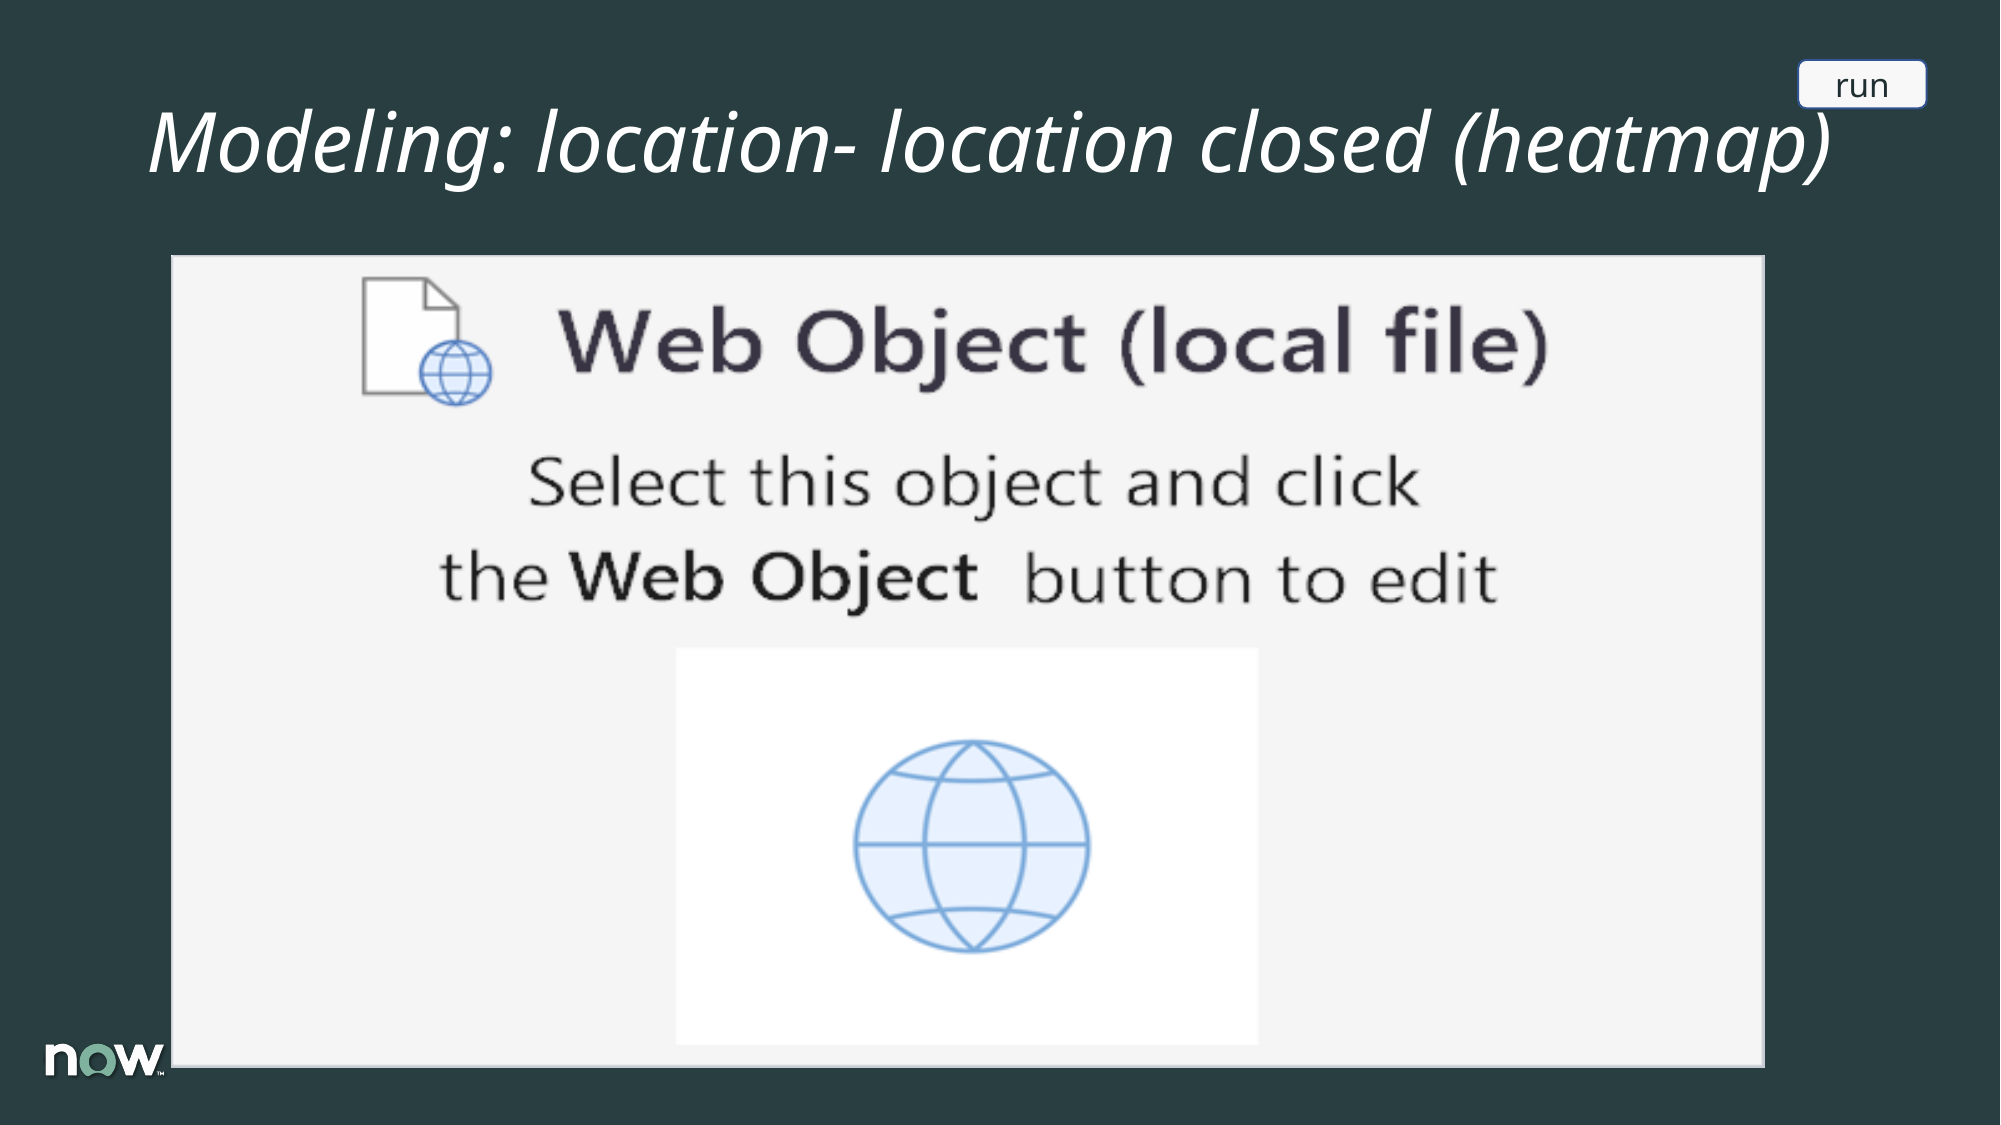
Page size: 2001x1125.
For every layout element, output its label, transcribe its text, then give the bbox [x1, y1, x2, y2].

title Modeling: location- location closed (heatmap) [131, 35, 1886, 256]
picture [43, 255, 1765, 1096]
text_box run [1797, 58, 1928, 110]
